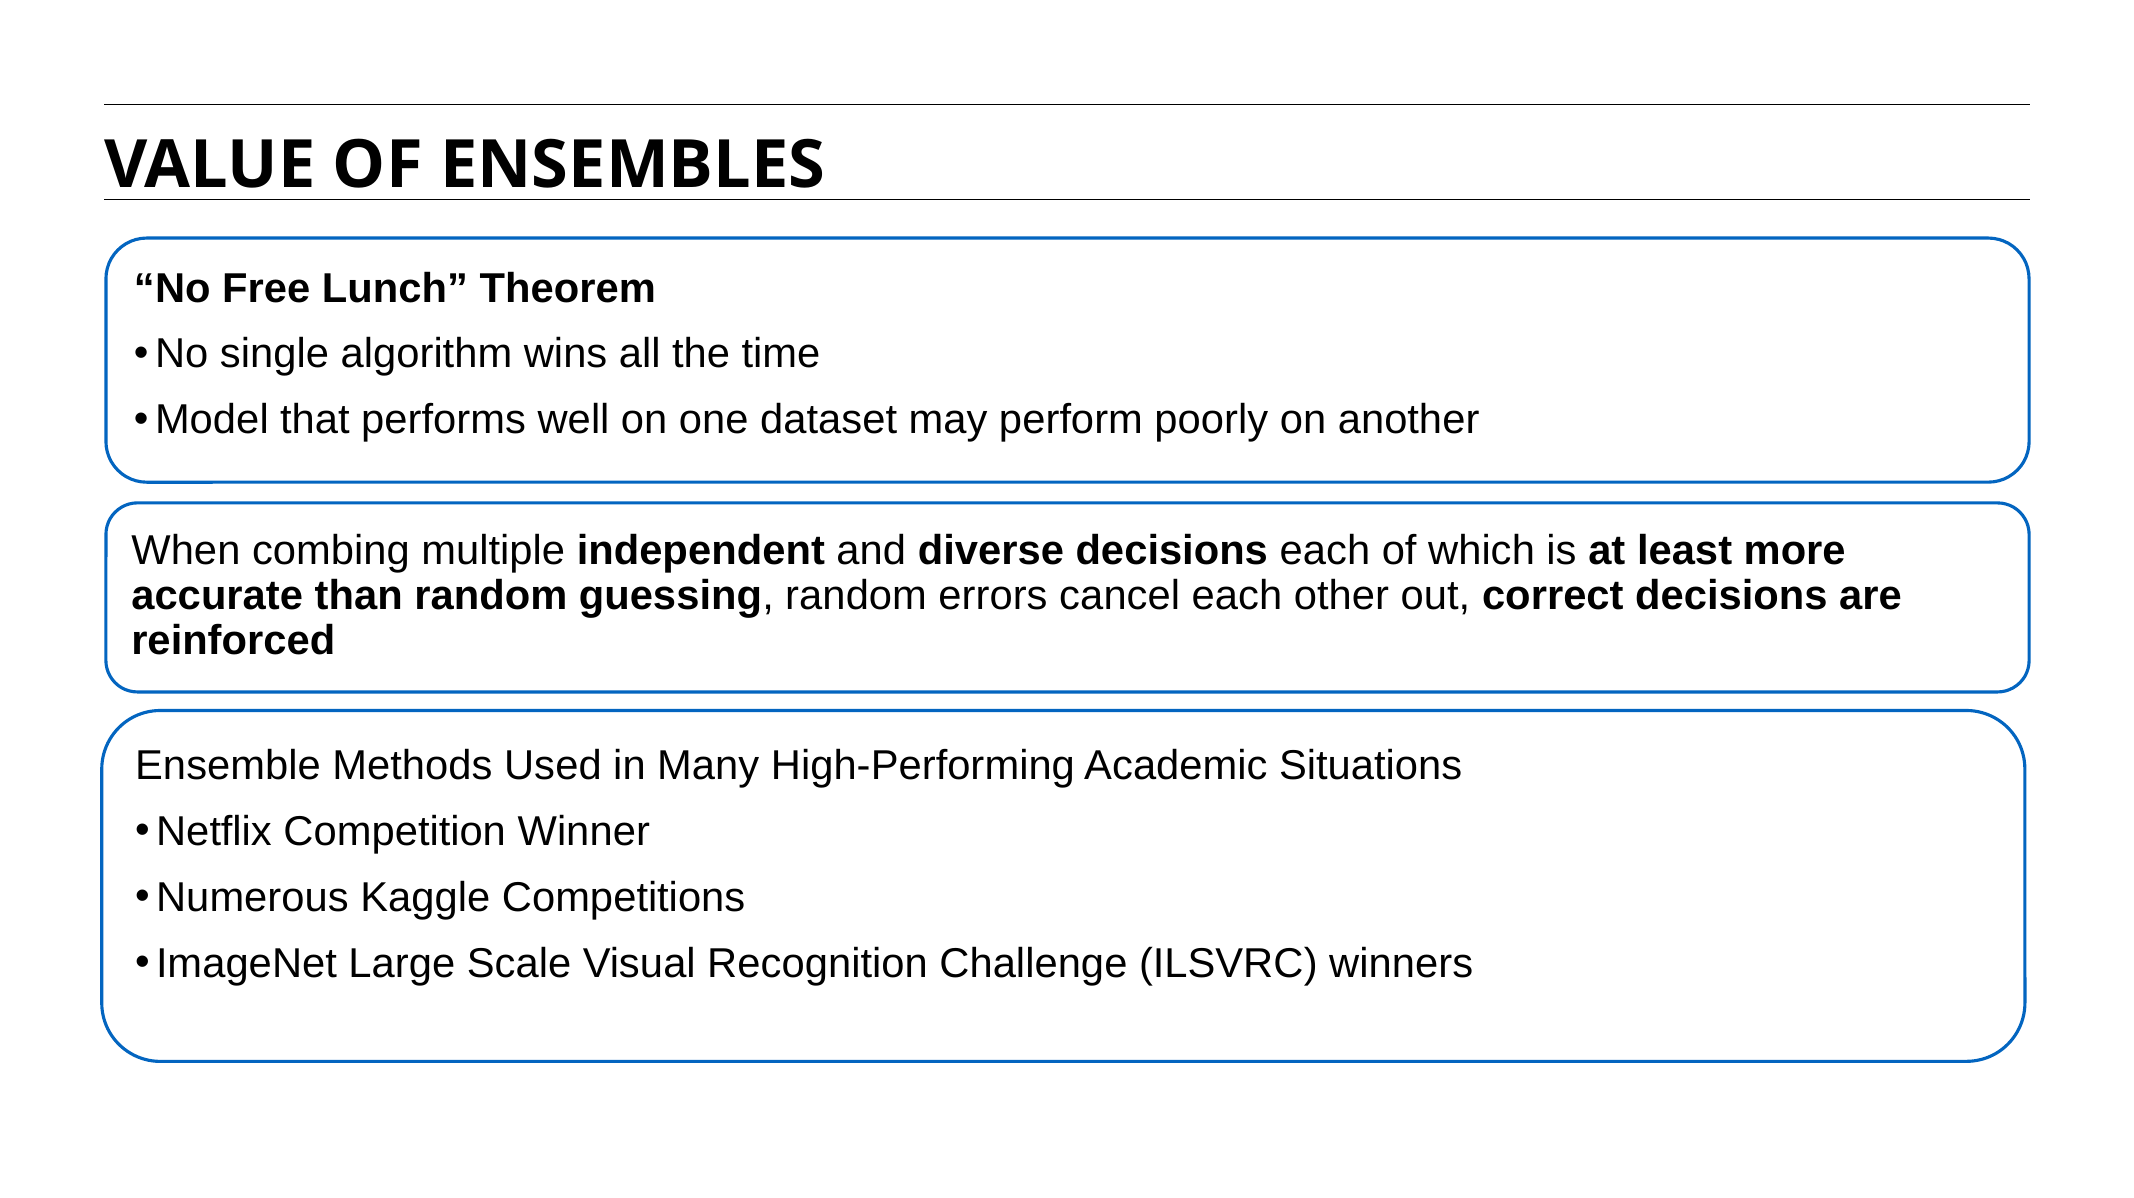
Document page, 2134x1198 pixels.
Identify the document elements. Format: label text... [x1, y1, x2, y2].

text_box VALUE OF ENSEMBLES [104, 120, 2030, 201]
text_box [105, 237, 2030, 483]
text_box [101, 710, 2026, 1126]
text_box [105, 502, 2030, 693]
